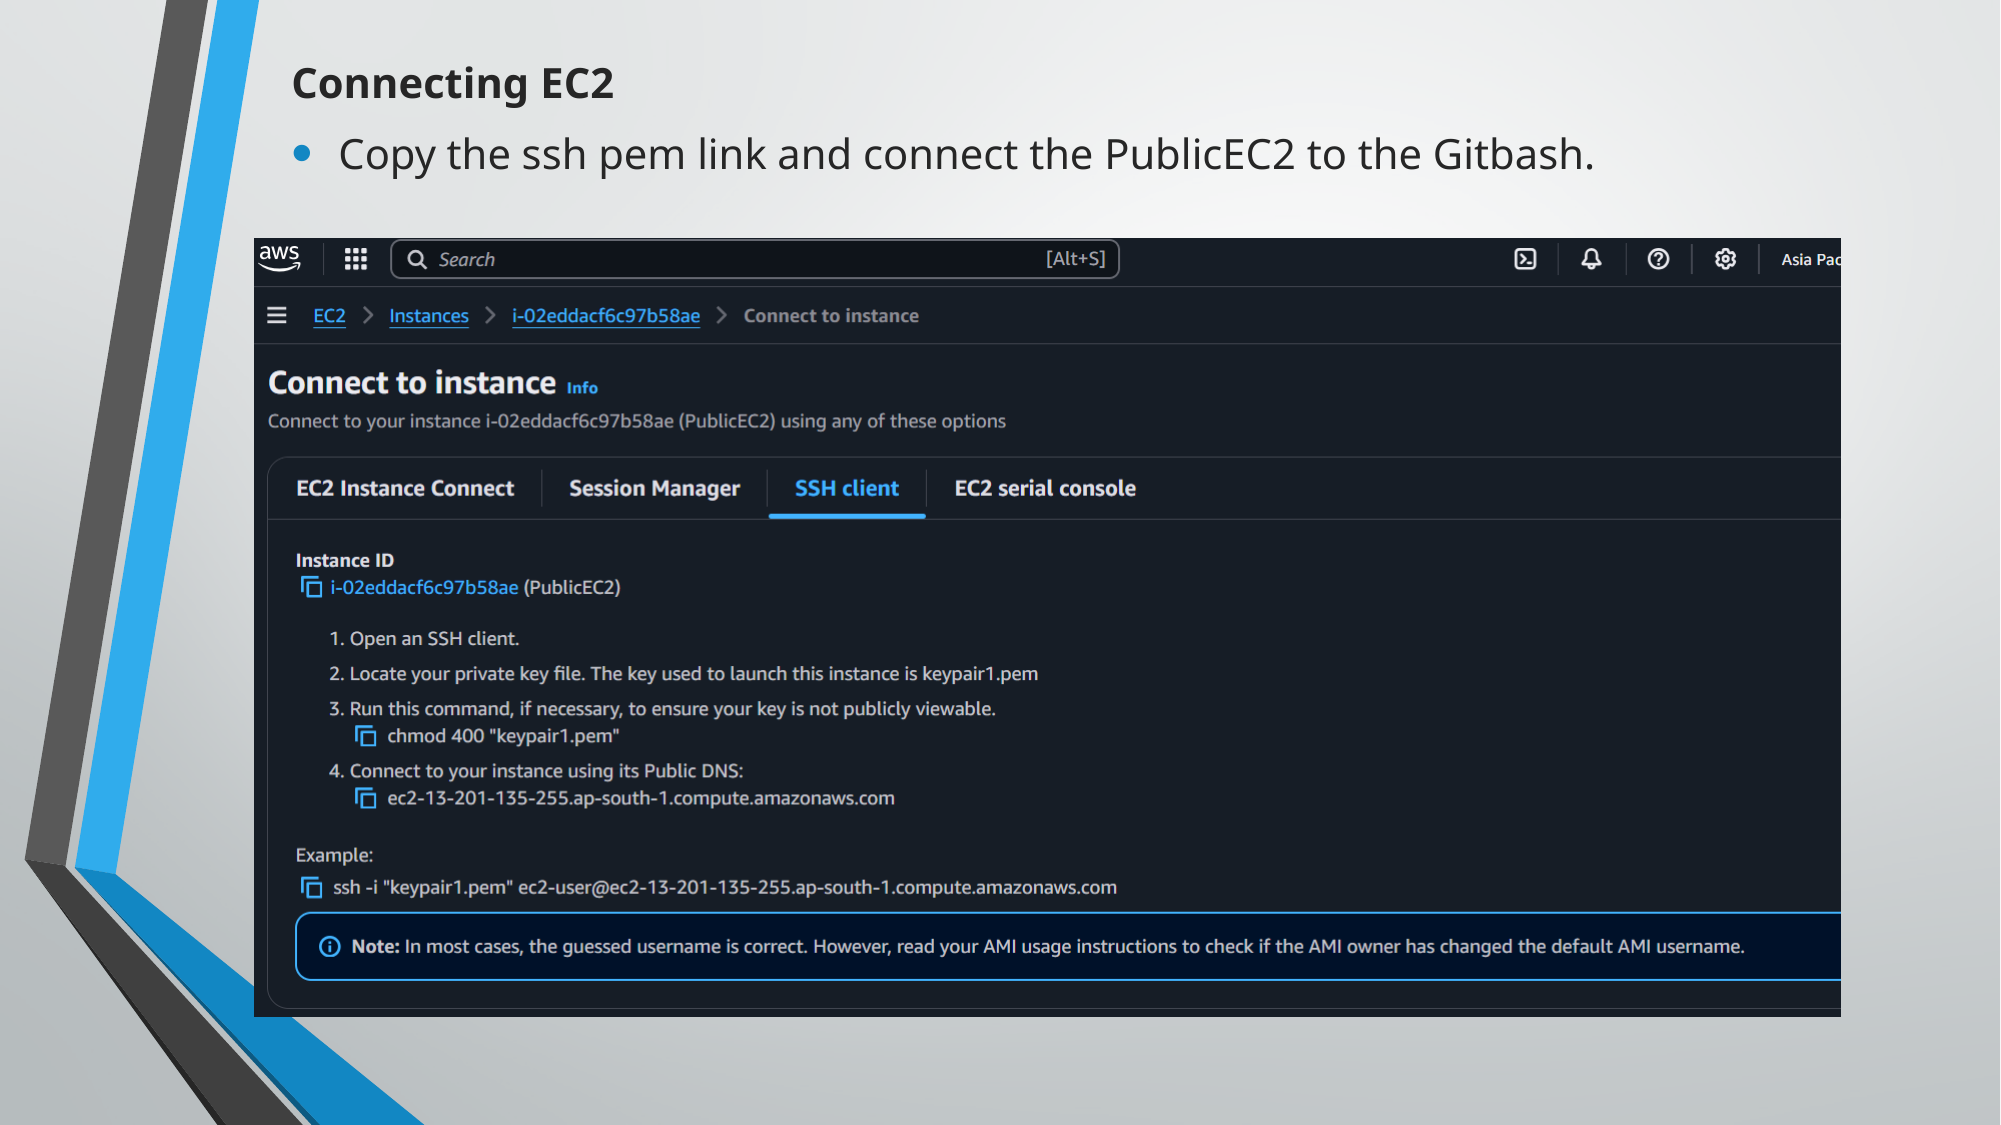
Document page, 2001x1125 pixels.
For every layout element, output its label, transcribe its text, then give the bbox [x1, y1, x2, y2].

picture [254, 238, 1841, 1017]
text_box Connecting EC2 Copy the ssh pem link and connect the PublicEC2 to the Gitbash. [276, 66, 1724, 238]
